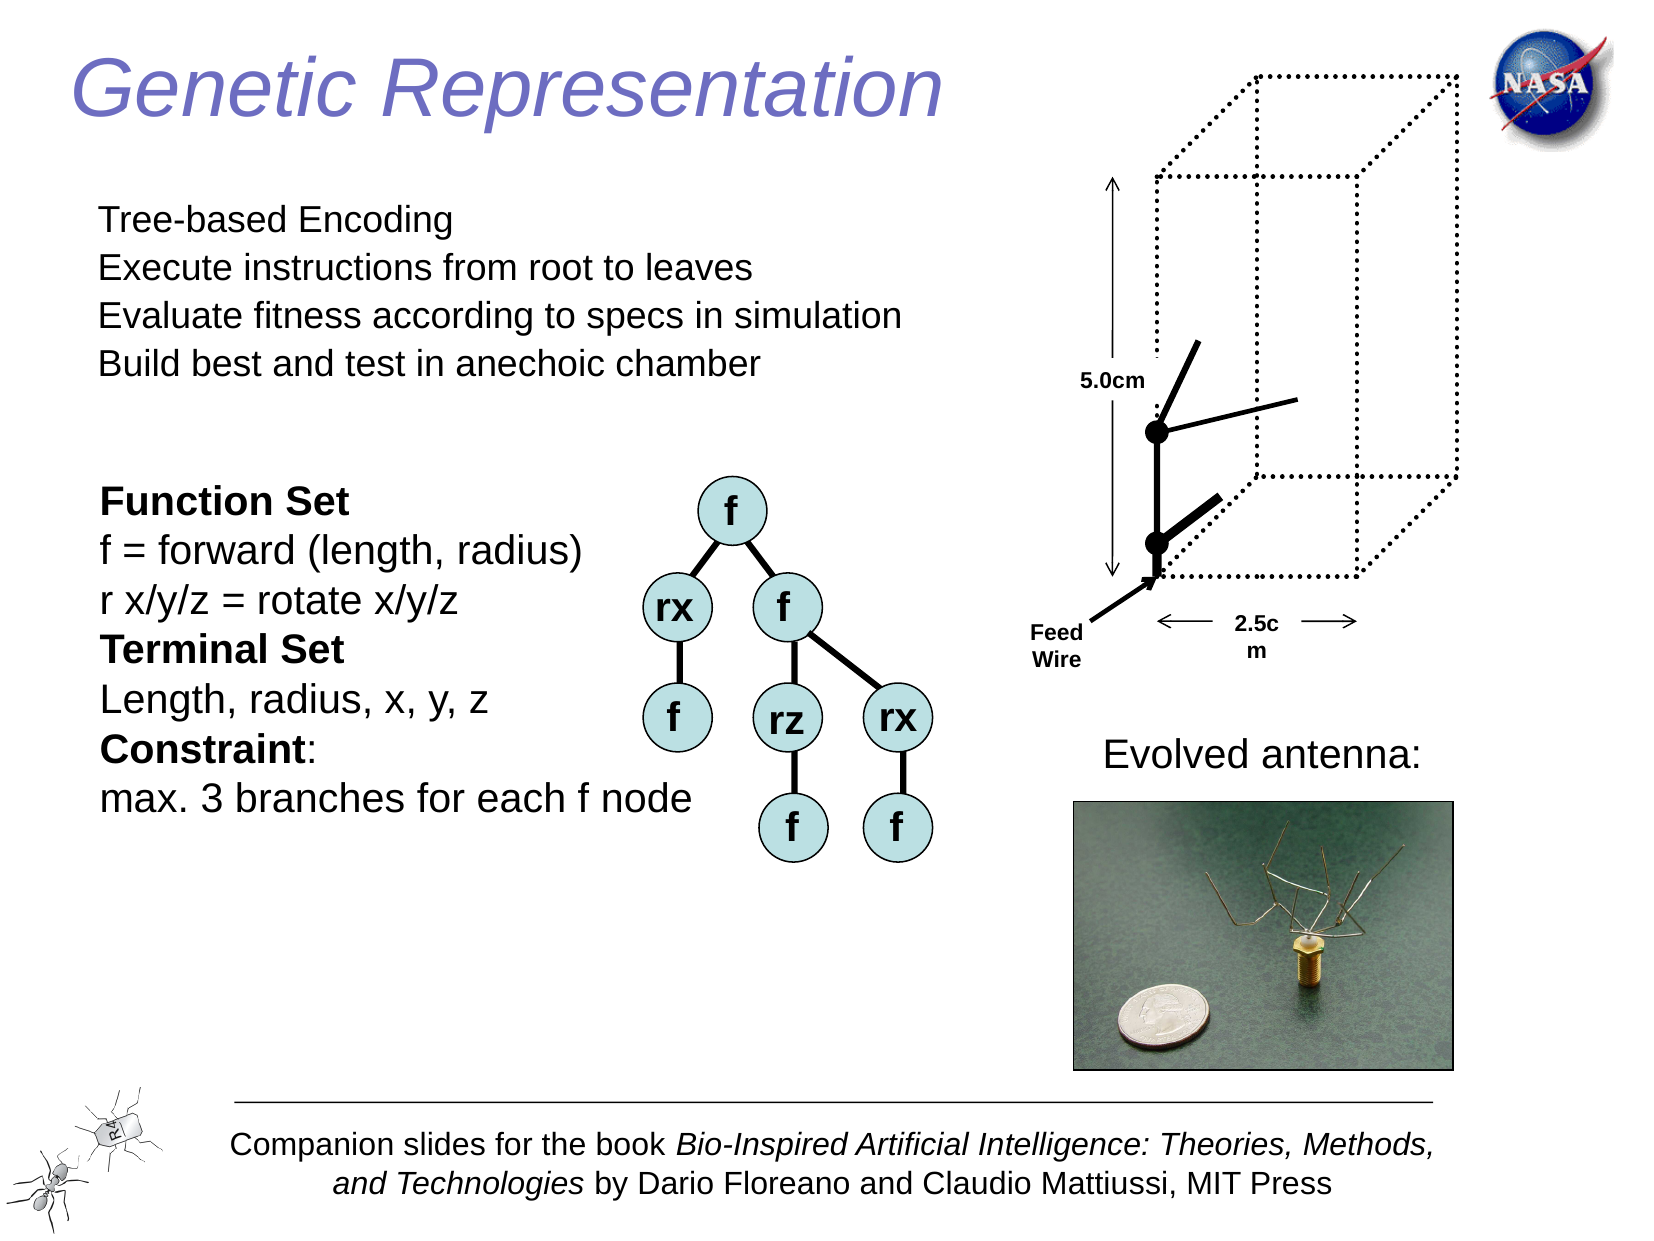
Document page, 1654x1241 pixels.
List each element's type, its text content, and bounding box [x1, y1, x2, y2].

title Genetic Representation [1619, 41, 1626, 124]
picture [6, 1087, 163, 1234]
text_box Evolved antenna: [1087, 720, 1438, 785]
list Tree-based Encoding Execute instructions from root to leaves Evaluate fitness according to specs in simulation Build best and test in anechoic chamber [82, 192, 1007, 414]
title Genetic Representation [55, 41, 1482, 124]
text_box Function Set f = forward (length, radius) r x/y/z = rotate x/y/z Terminal Set Length, radius, x, y, z Constraint: max. 3 branches for each f node [84, 466, 708, 878]
picture [1488, 27, 1614, 152]
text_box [639, 476, 934, 863]
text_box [1012, 76, 1458, 668]
picture [1073, 802, 1453, 1070]
